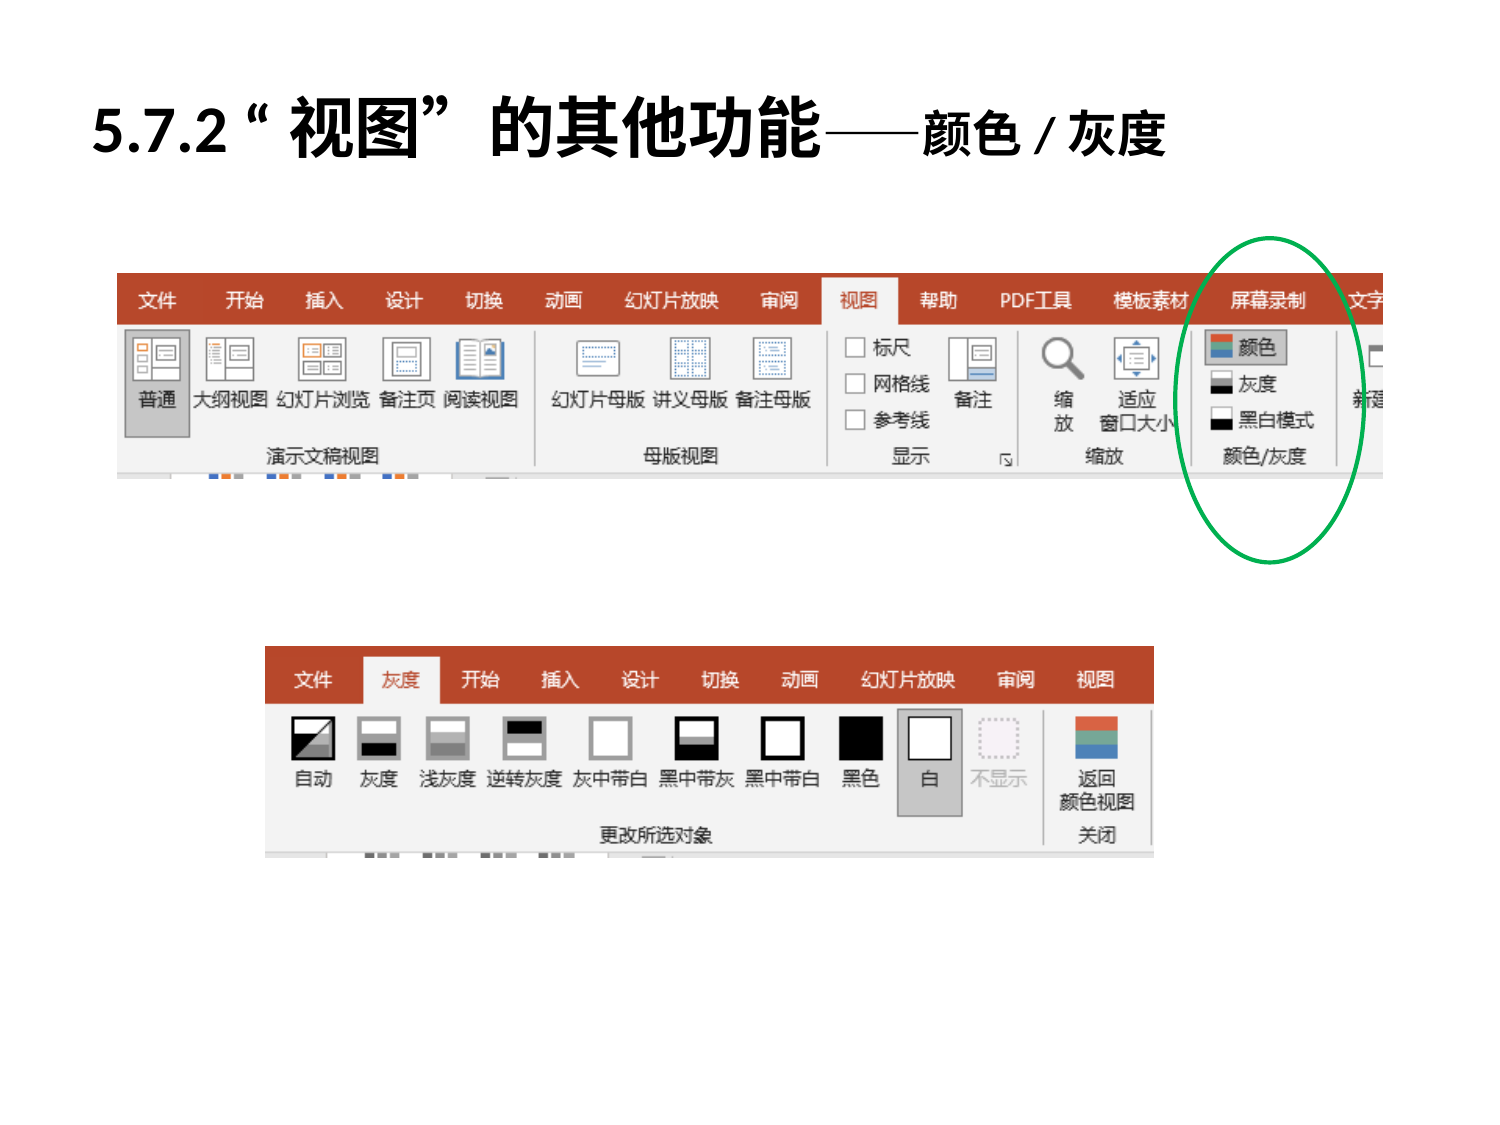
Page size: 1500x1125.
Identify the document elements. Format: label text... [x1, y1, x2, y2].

text_box [1209, 236, 1331, 272]
text_box [1187, 488, 1352, 565]
text_box 5.7.2 “视图”的其他功能——颜色/灰度 [76, 78, 1247, 173]
picture [116, 273, 1384, 479]
picture [265, 645, 1154, 858]
